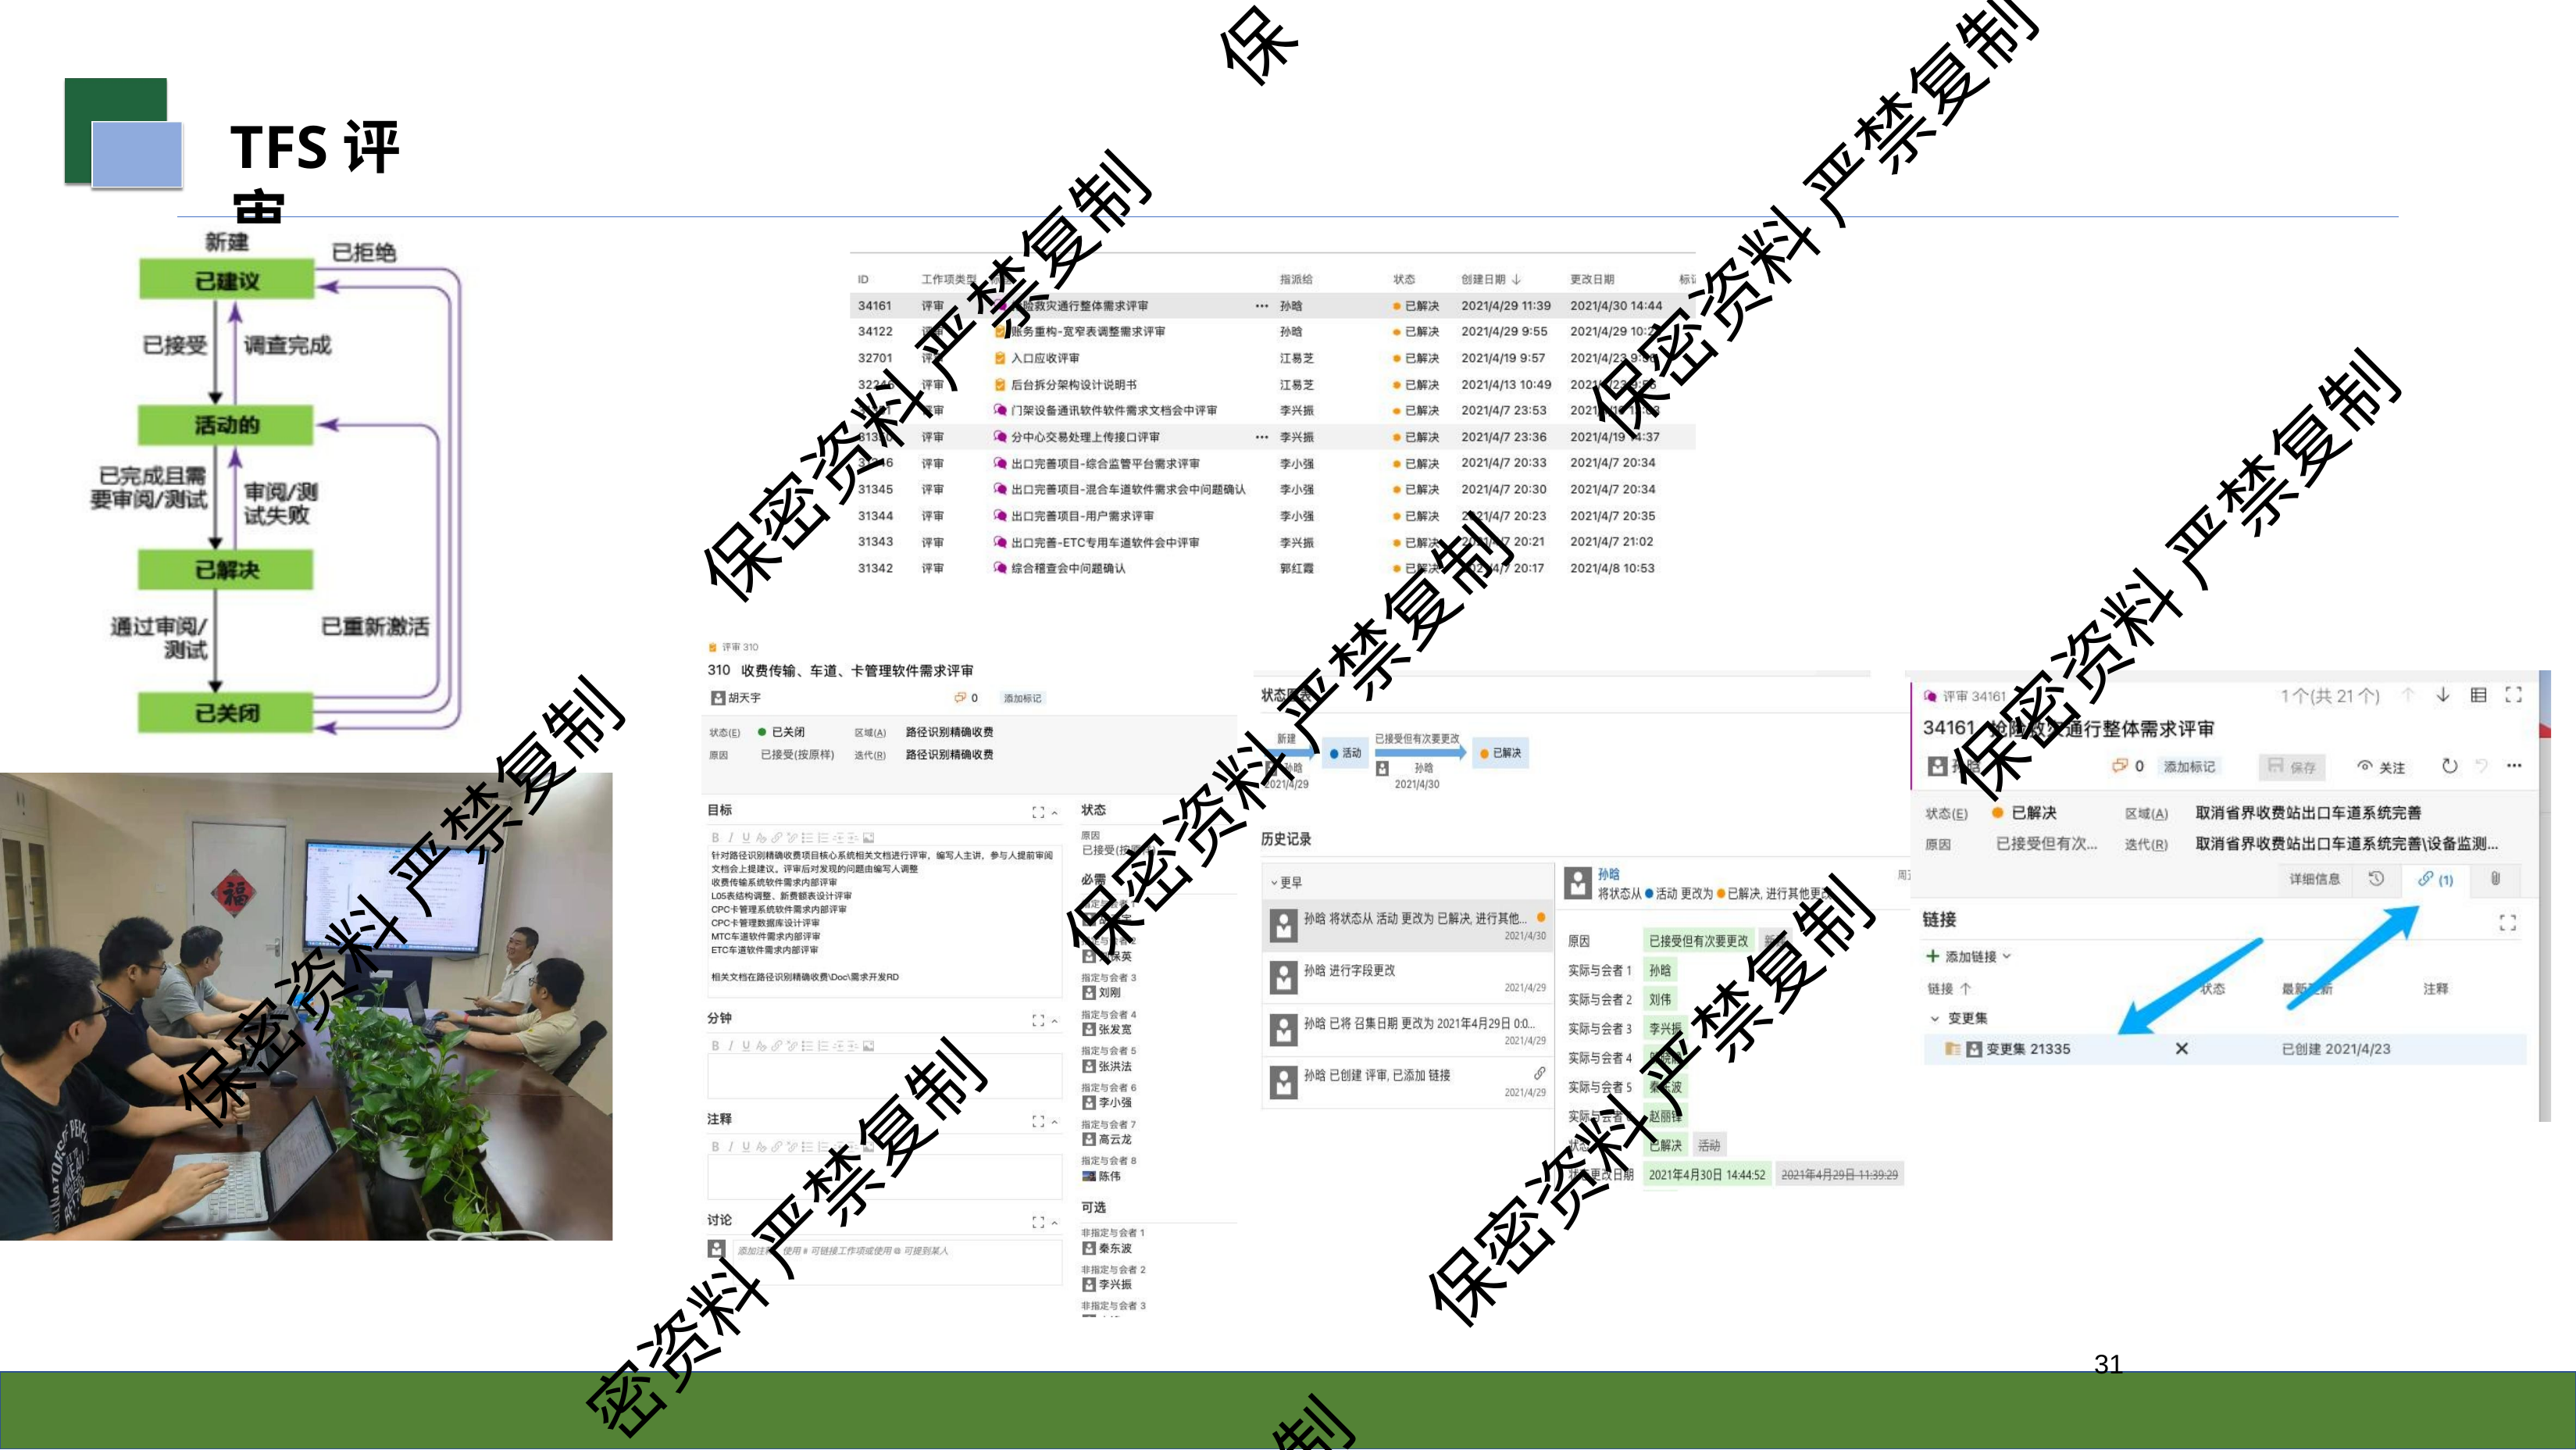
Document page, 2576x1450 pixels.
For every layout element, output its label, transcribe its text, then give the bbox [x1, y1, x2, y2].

text_box 保密资料 严禁复制 [1943, 328, 2432, 818]
title TFS评审 [228, 107, 455, 223]
text_box [81, 223, 480, 740]
text_box [1253, 670, 1963, 1192]
picture [62, 77, 187, 195]
text_box [1910, 670, 2552, 1122]
text_box 保密资料 严禁复制 [692, 129, 1182, 619]
text_box [0, 773, 613, 1241]
text_box 保密资料 严禁复制 [1054, 491, 1544, 981]
text_box [701, 641, 1238, 1317]
slide_number 39 [2090, 1347, 2128, 1450]
text_box 保 [1209, 0, 1333, 102]
text_box [850, 249, 1697, 579]
text_box 保密资料 严禁复制 [1417, 853, 1907, 1344]
text_box 制 [1266, 1370, 1390, 1450]
text_box 保密资料 严禁复制 [1580, 0, 2070, 455]
text_box 保密资料 严禁复制 [166, 655, 657, 1145]
text_box 密资料 严禁复制 [580, 1016, 1019, 1450]
